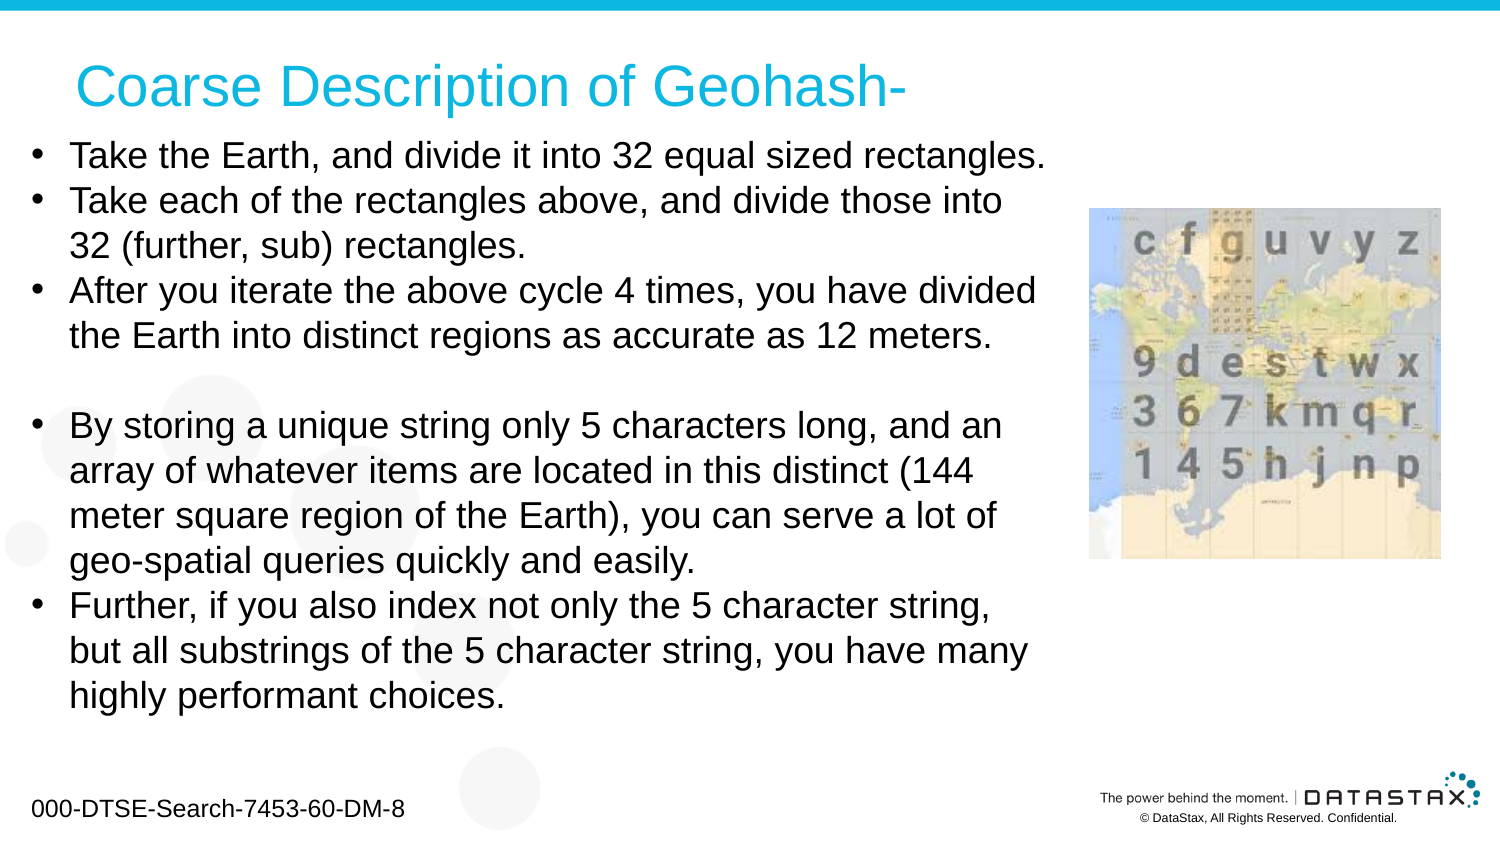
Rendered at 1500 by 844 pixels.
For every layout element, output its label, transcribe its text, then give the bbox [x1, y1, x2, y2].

slide_number 000-DTSE-Search-7453-60-DM-8 [16, 814, 720, 831]
text_box Take the Earth, and divide it into 32 equal sized rectangles. Take each of the rectangles above, and divide those into 32 (further, sub) rectangles. After you iterate the above cycle 4 times, you have divided the Earth into distinct regions as accurate as 12 meters. By storing a unique string only 5 characters long, and an array of whatever items are located in this distinct (144 meter square region of the Earth), you can serve a lot of geo-spatial queries quickly and easily. Further, if you also index not only the 5 character string, but all substrings of the 5 character string, you have many highly performant choices. [16, 123, 1065, 814]
picture [1089, 208, 1442, 559]
slide_number © DataStax, All Rights Reserved. Confidential. [1125, 802, 1463, 834]
title Coarse Description of Geohash- [75, 44, 1425, 135]
picture [1085, 756, 1495, 823]
